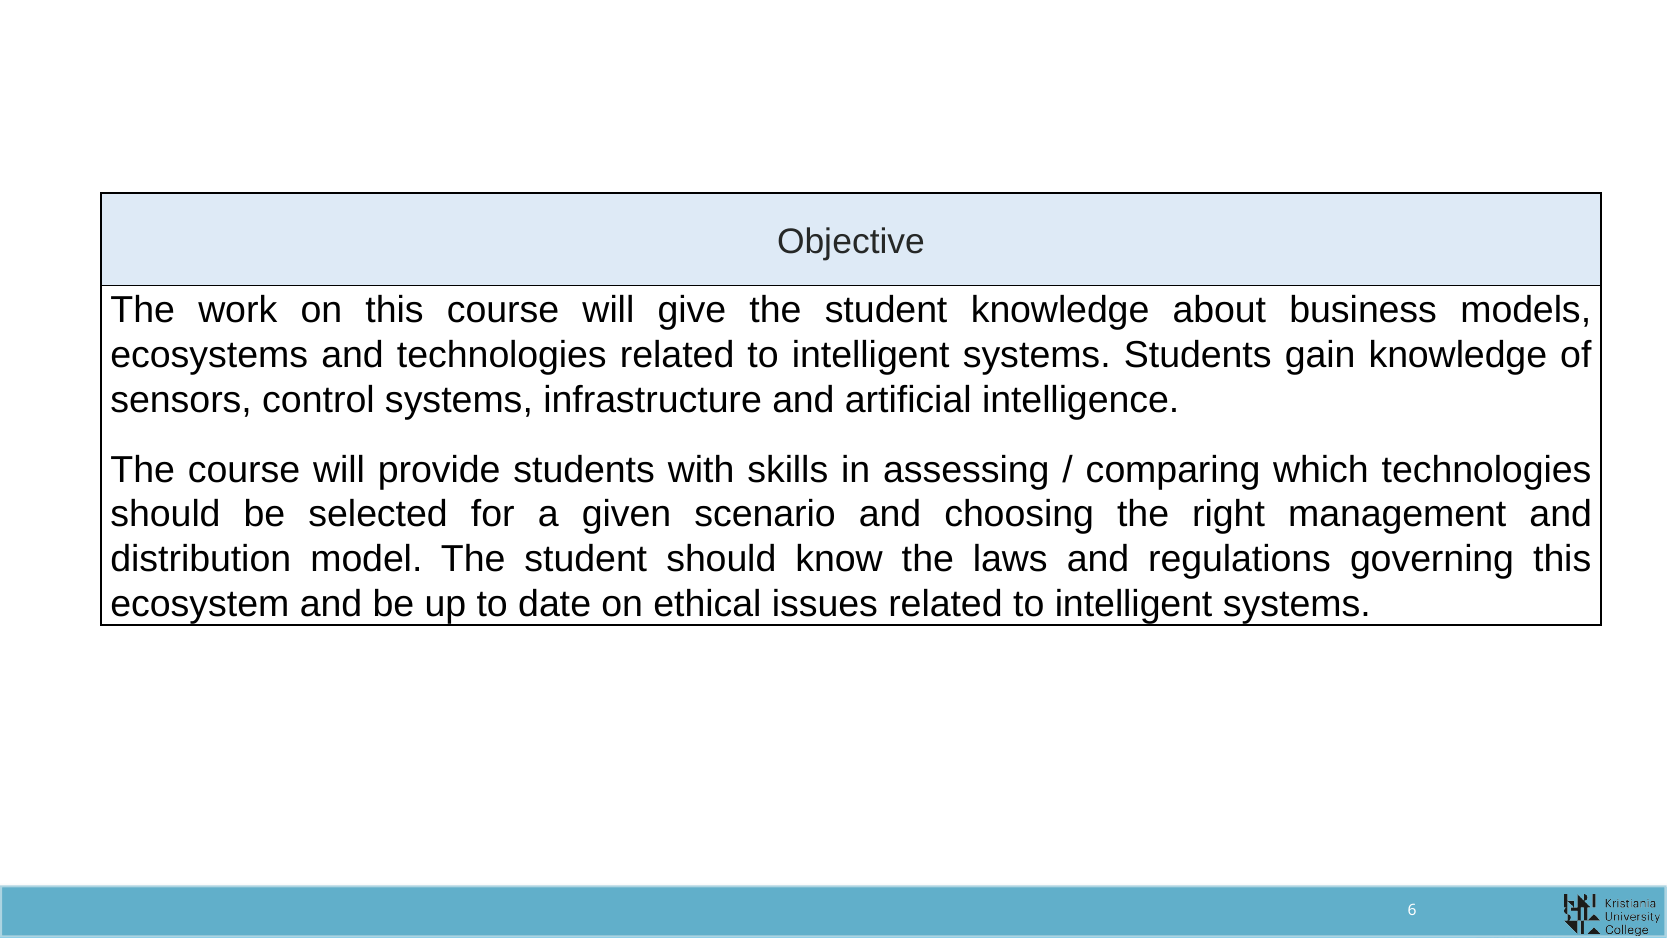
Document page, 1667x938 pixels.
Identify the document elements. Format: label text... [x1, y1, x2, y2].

table_header Objective [102, 194, 1600, 285]
table_cell The work on this course will give the student knowledge about business models, ecosystems and technologies related to intelligent systems. Students gain knowledge of sensors, control systems, infrastructure and artificial intelligence. The course will provide students with skills in assessing / comparing which technologies should be selected for a given scenario and choosing the right management and distribution model. The student should know the laws and regulations governing this ecosystem and be up to date on ethical issues related to intelligent systems. [102, 286, 1600, 624]
picture [1564, 894, 1660, 936]
slide_number 6 [1148, 885, 1432, 936]
